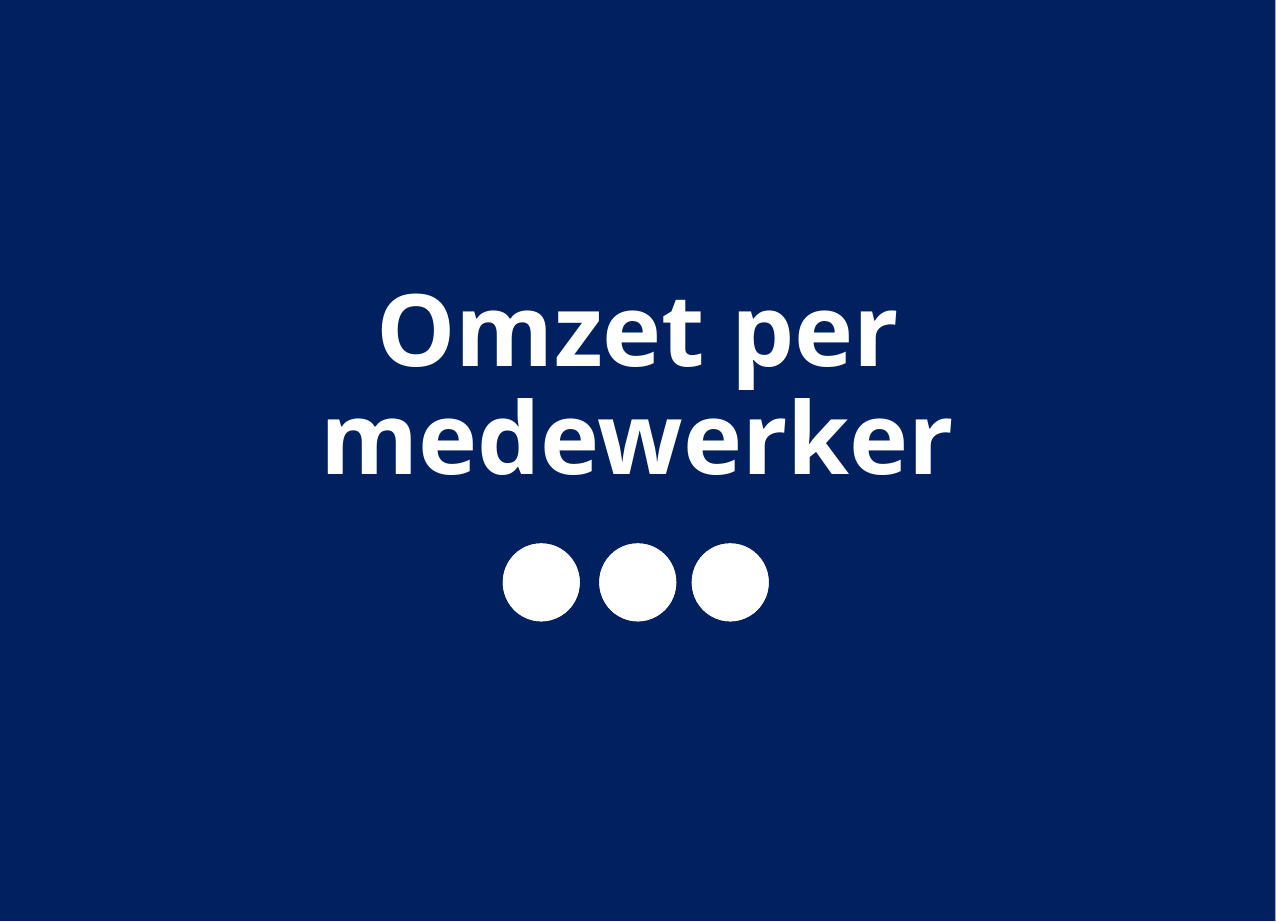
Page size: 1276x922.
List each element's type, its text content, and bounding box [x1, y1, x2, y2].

title Omzet per medewerker [117, 257, 1158, 520]
